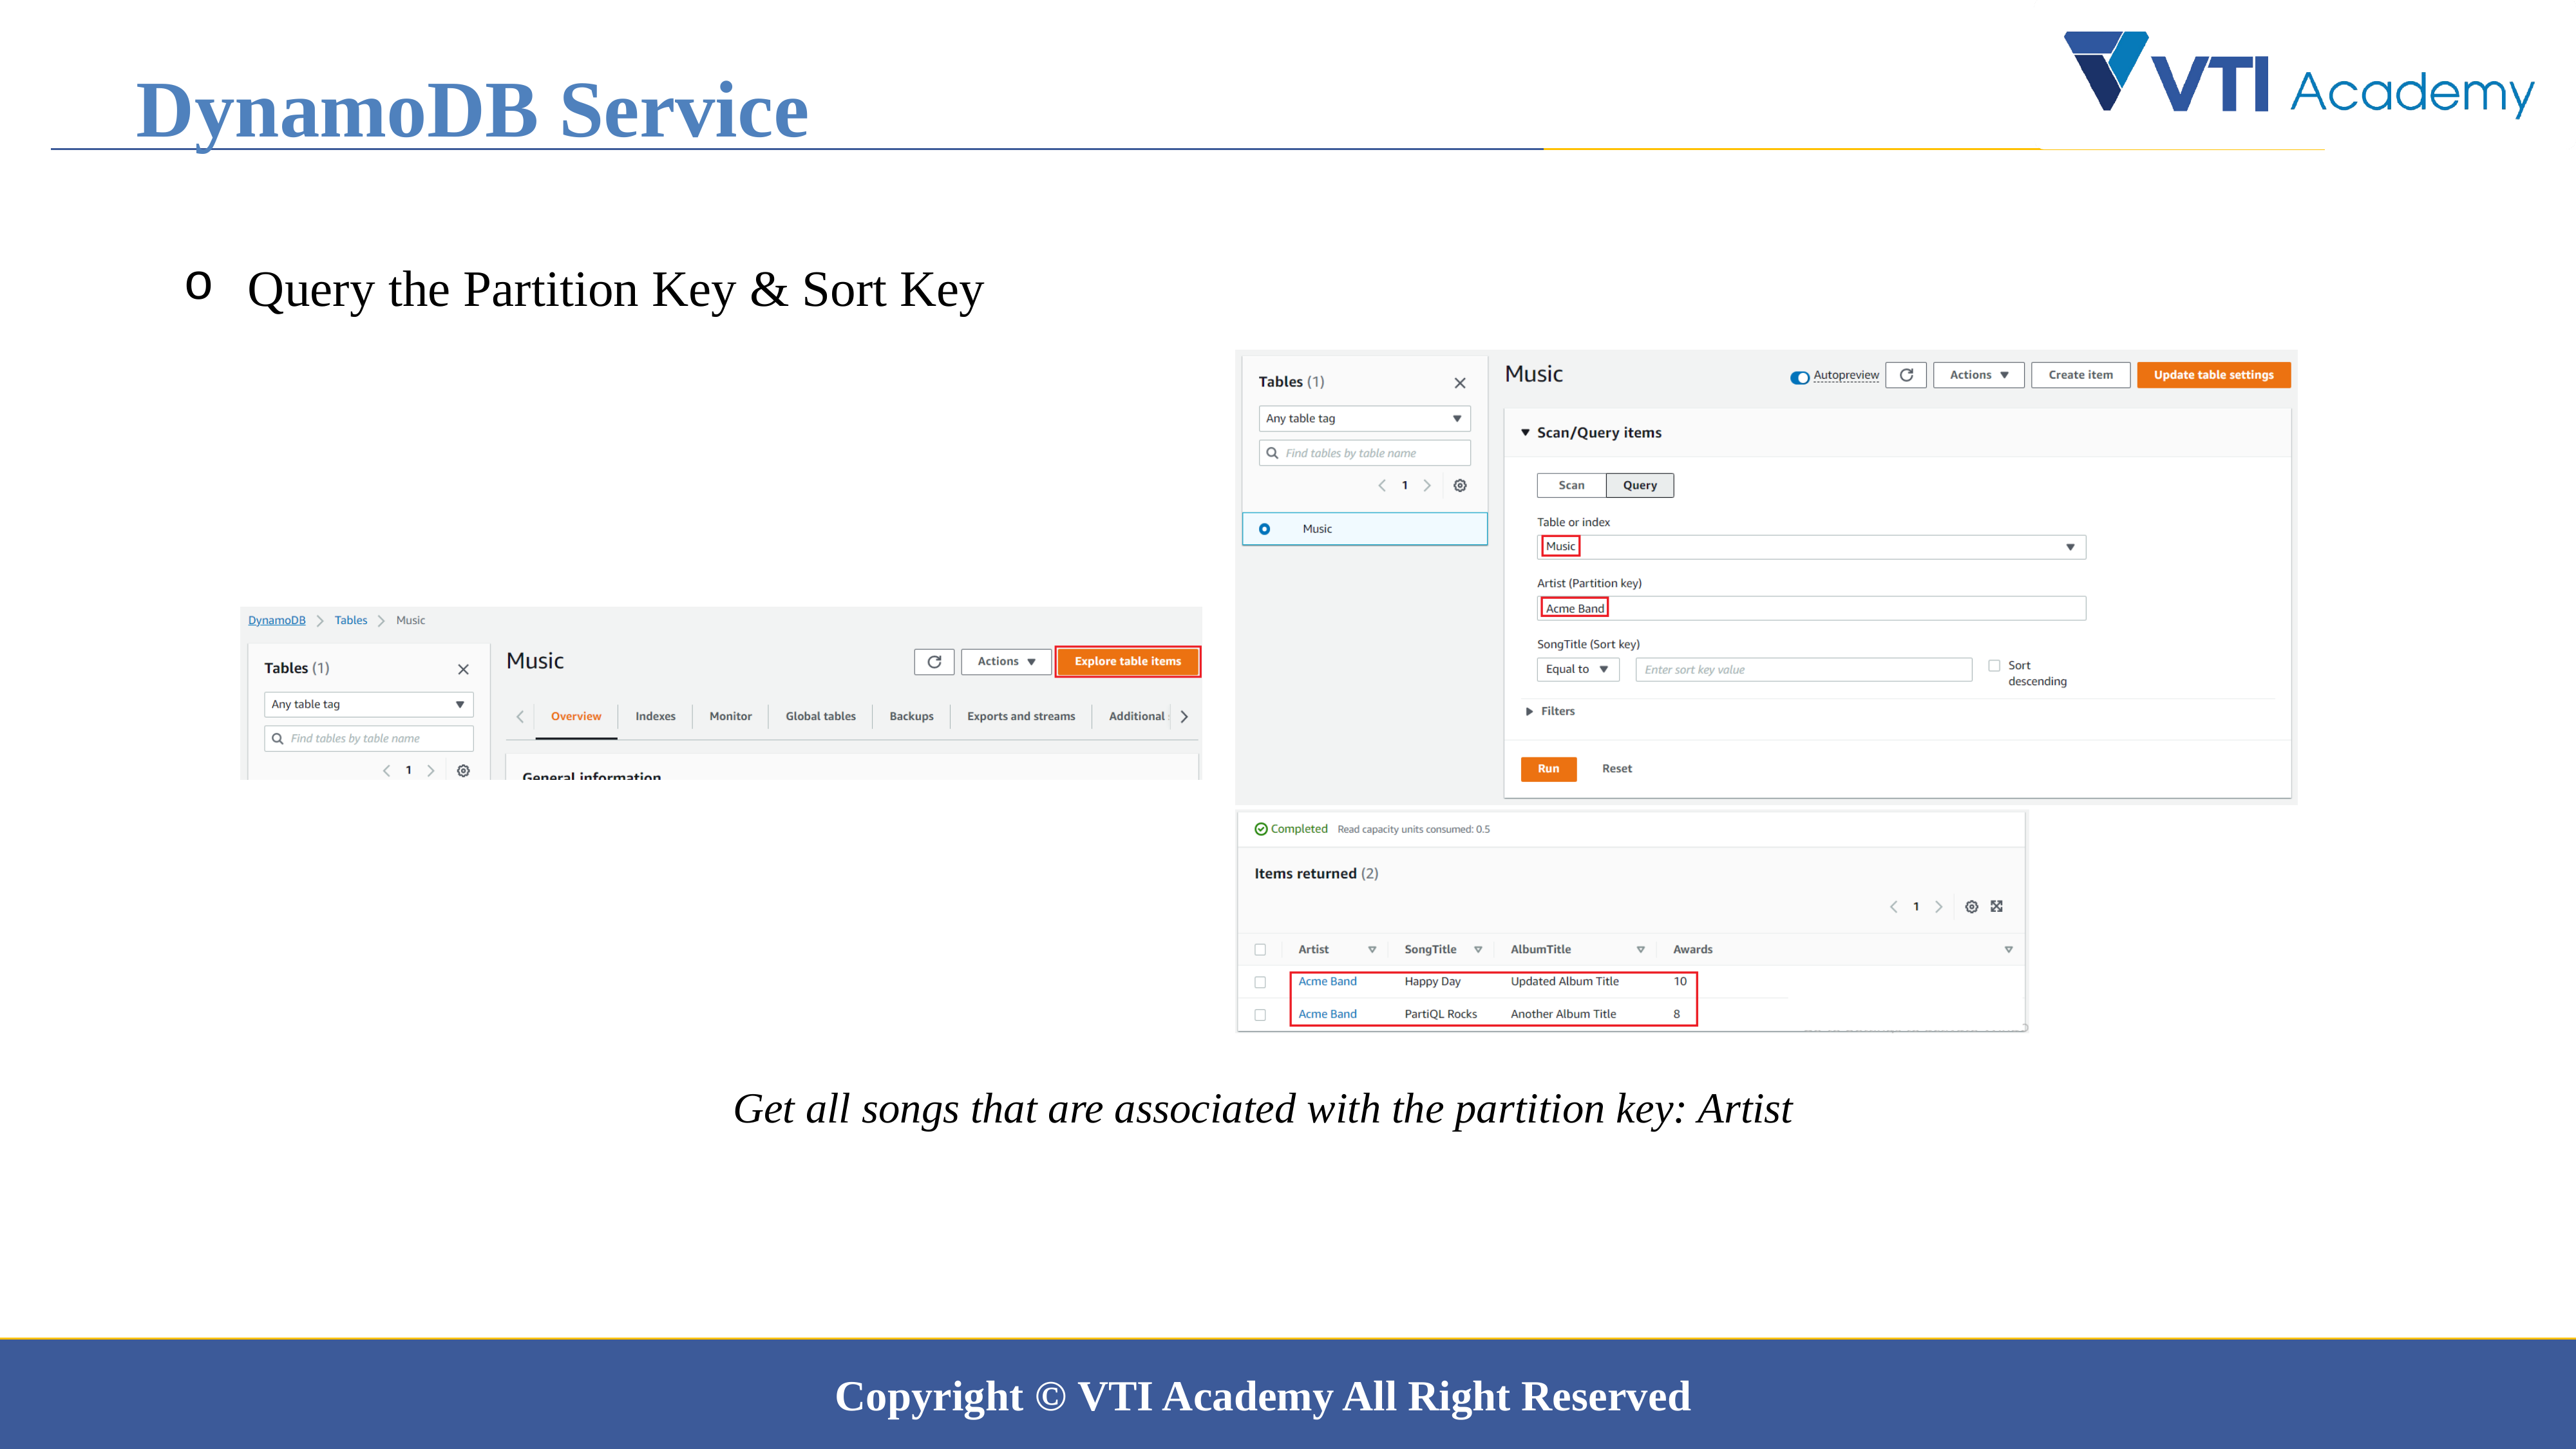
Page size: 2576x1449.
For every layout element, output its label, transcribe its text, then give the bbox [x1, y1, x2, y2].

picture [240, 606, 1202, 781]
picture [1235, 350, 2298, 1037]
picture [2034, 0, 2576, 149]
text_box Get all songs that are associated with the partition key: Artist [640, 1075, 1888, 1137]
text_box Query the Partition Key & Sort Key [126, 250, 1063, 350]
text_box DynamoDB Service [126, 60, 1081, 149]
